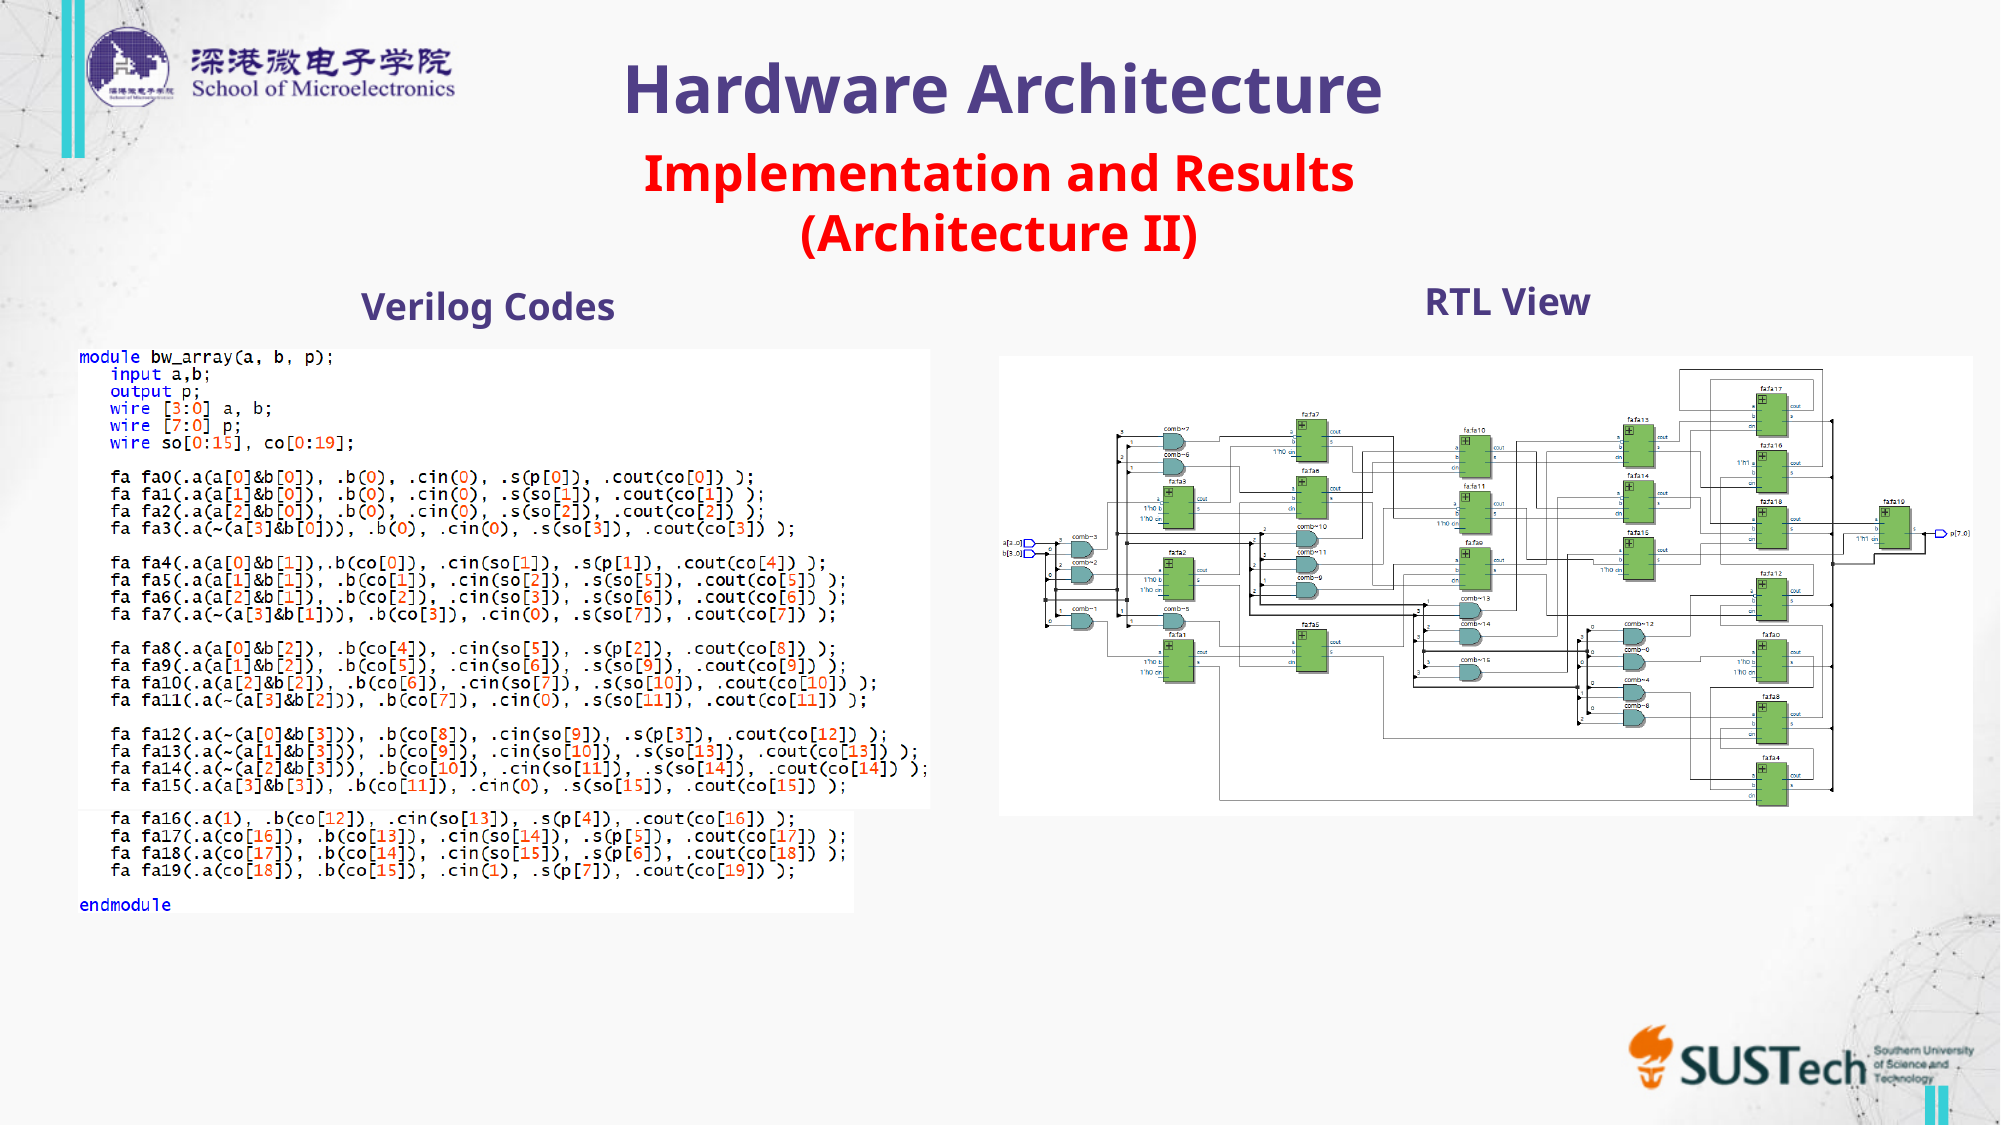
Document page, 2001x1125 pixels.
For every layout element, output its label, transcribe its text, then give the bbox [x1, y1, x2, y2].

text_box RTL View [1409, 270, 2000, 331]
text_box Verilog Codes [346, 275, 1473, 335]
picture [0, 0, 2001, 1125]
text_box Implementation and Results (Architecture II) [437, 133, 1563, 275]
text_box Hardware Architecture [592, 39, 2000, 135]
